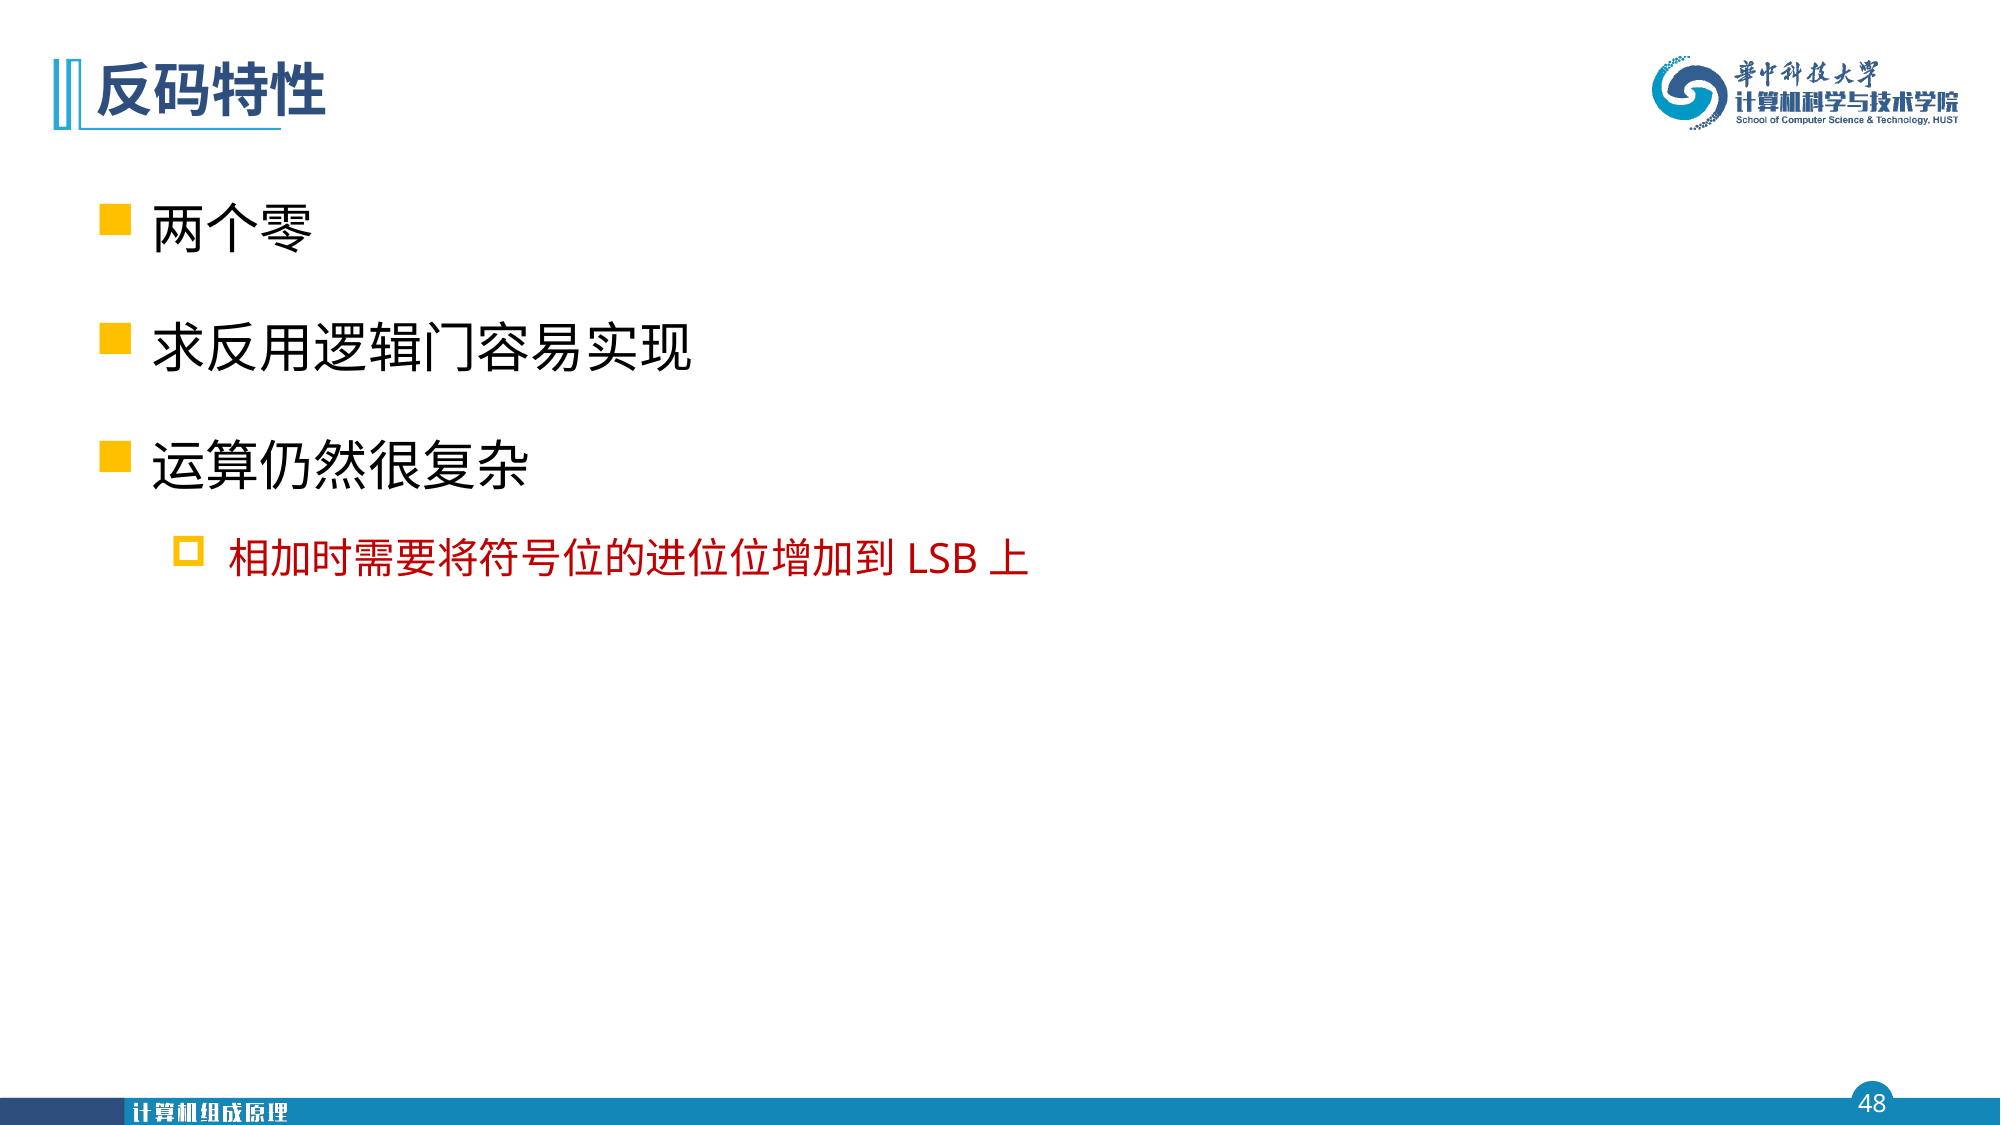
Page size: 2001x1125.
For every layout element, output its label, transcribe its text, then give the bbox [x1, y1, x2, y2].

picture [1805, 56, 1958, 130]
list 两个零 求反用逻辑门容易实现 运算仍然很复杂 相加时需要将符号位的进位位增加到LSB上 [80, 154, 1805, 1080]
title 反码特性 [80, 42, 1805, 144]
